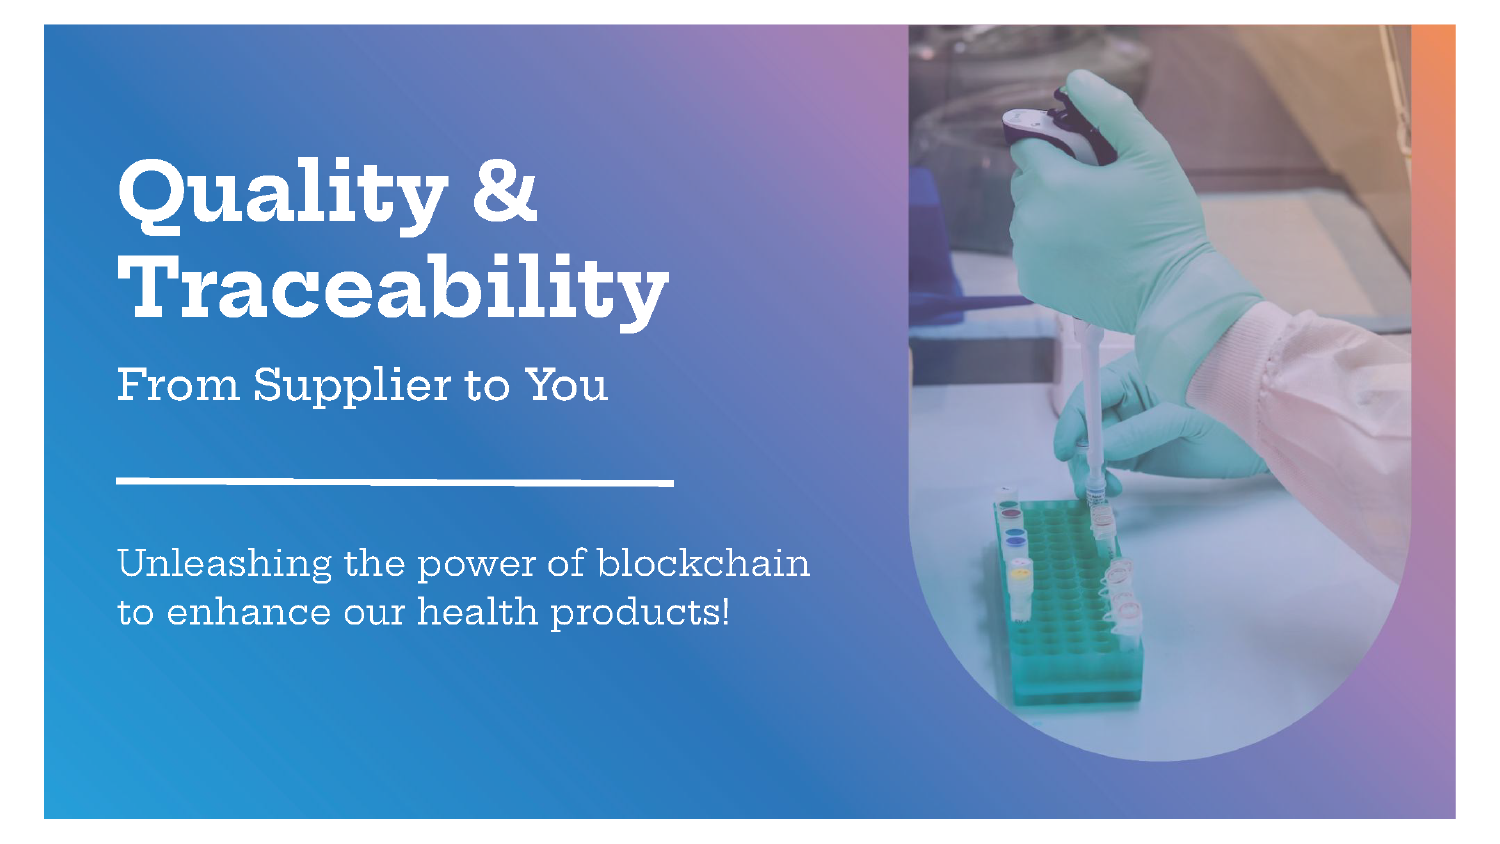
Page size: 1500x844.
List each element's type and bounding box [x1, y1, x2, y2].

picture [44, 24, 1456, 819]
